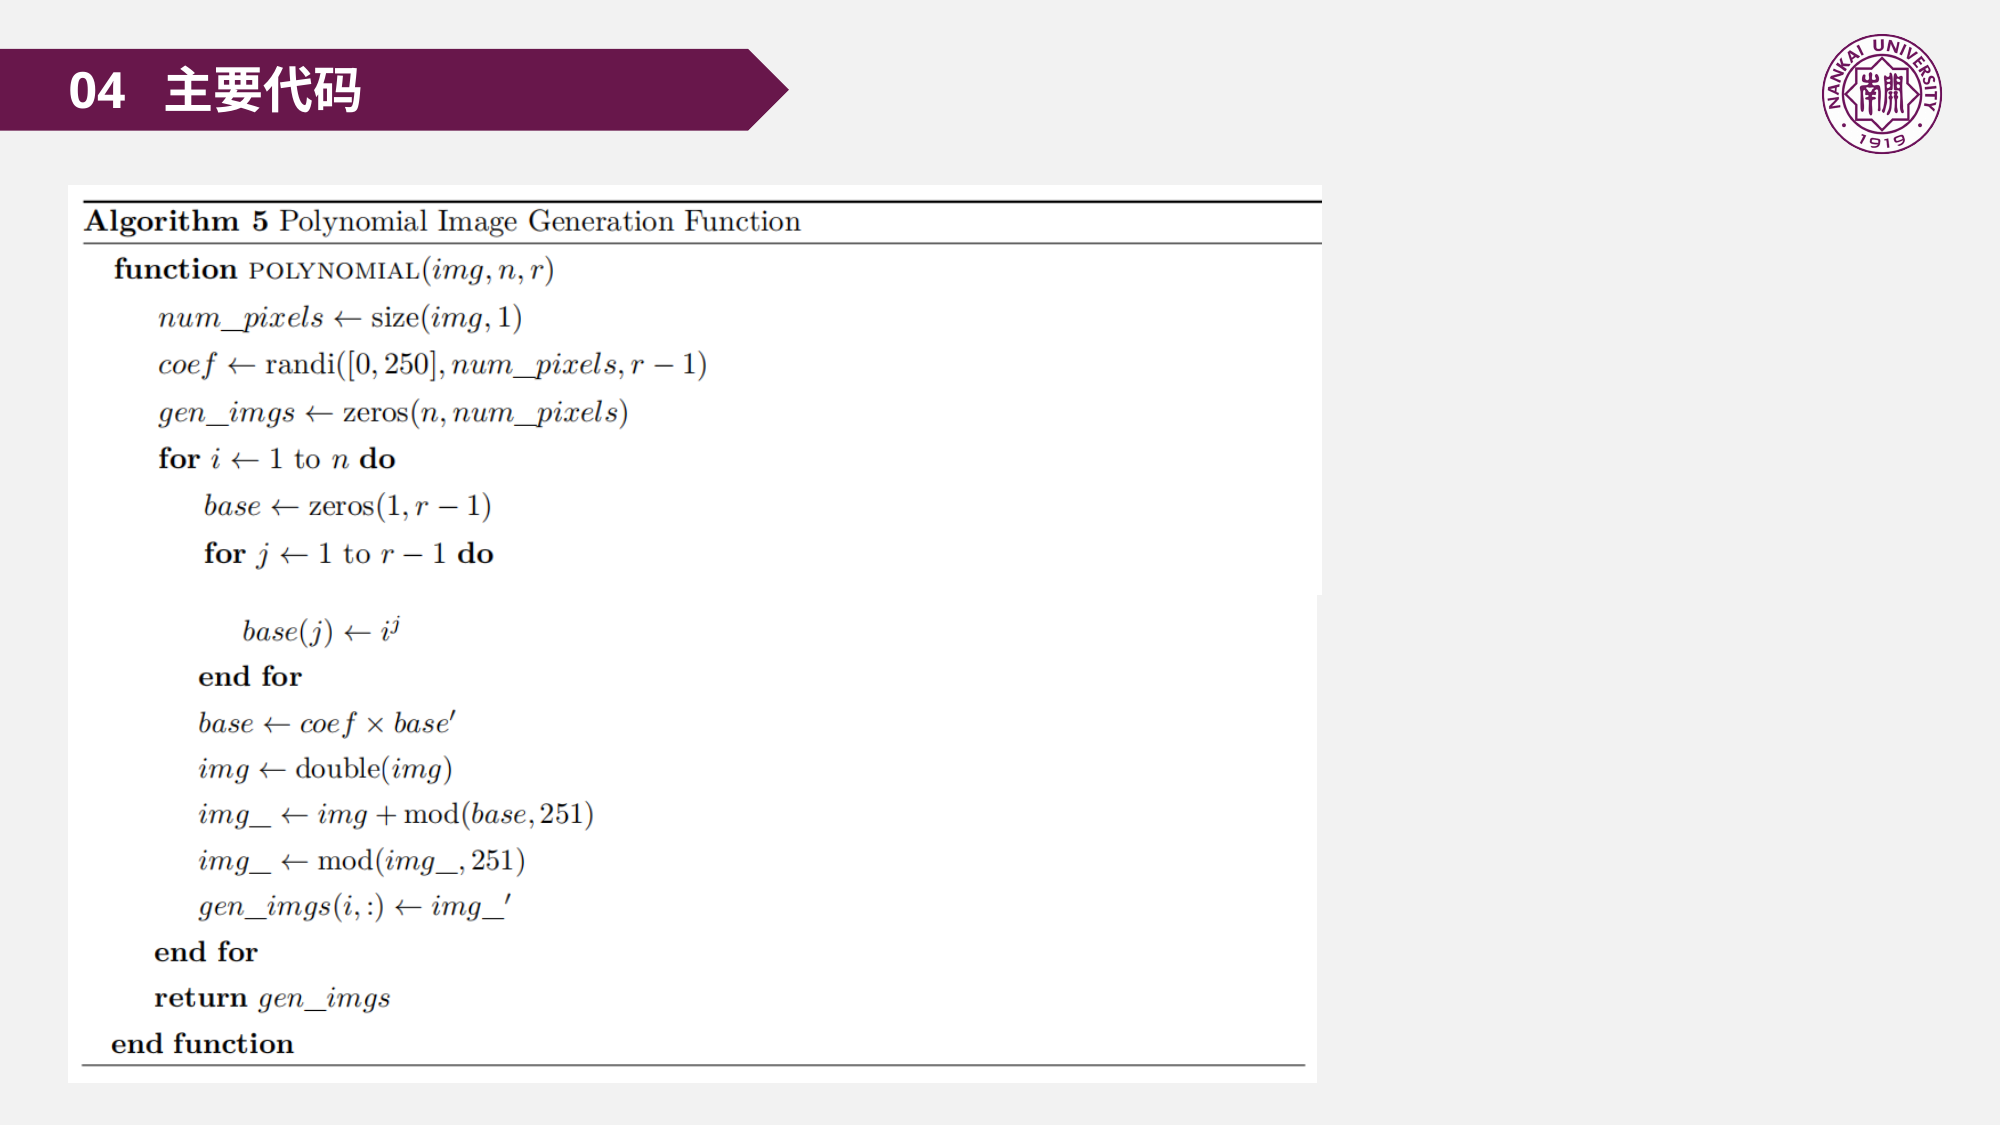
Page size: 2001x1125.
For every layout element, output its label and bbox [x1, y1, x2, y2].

picture [68, 185, 1322, 1083]
picture [1820, 32, 1944, 156]
text_box [53, 50, 679, 173]
